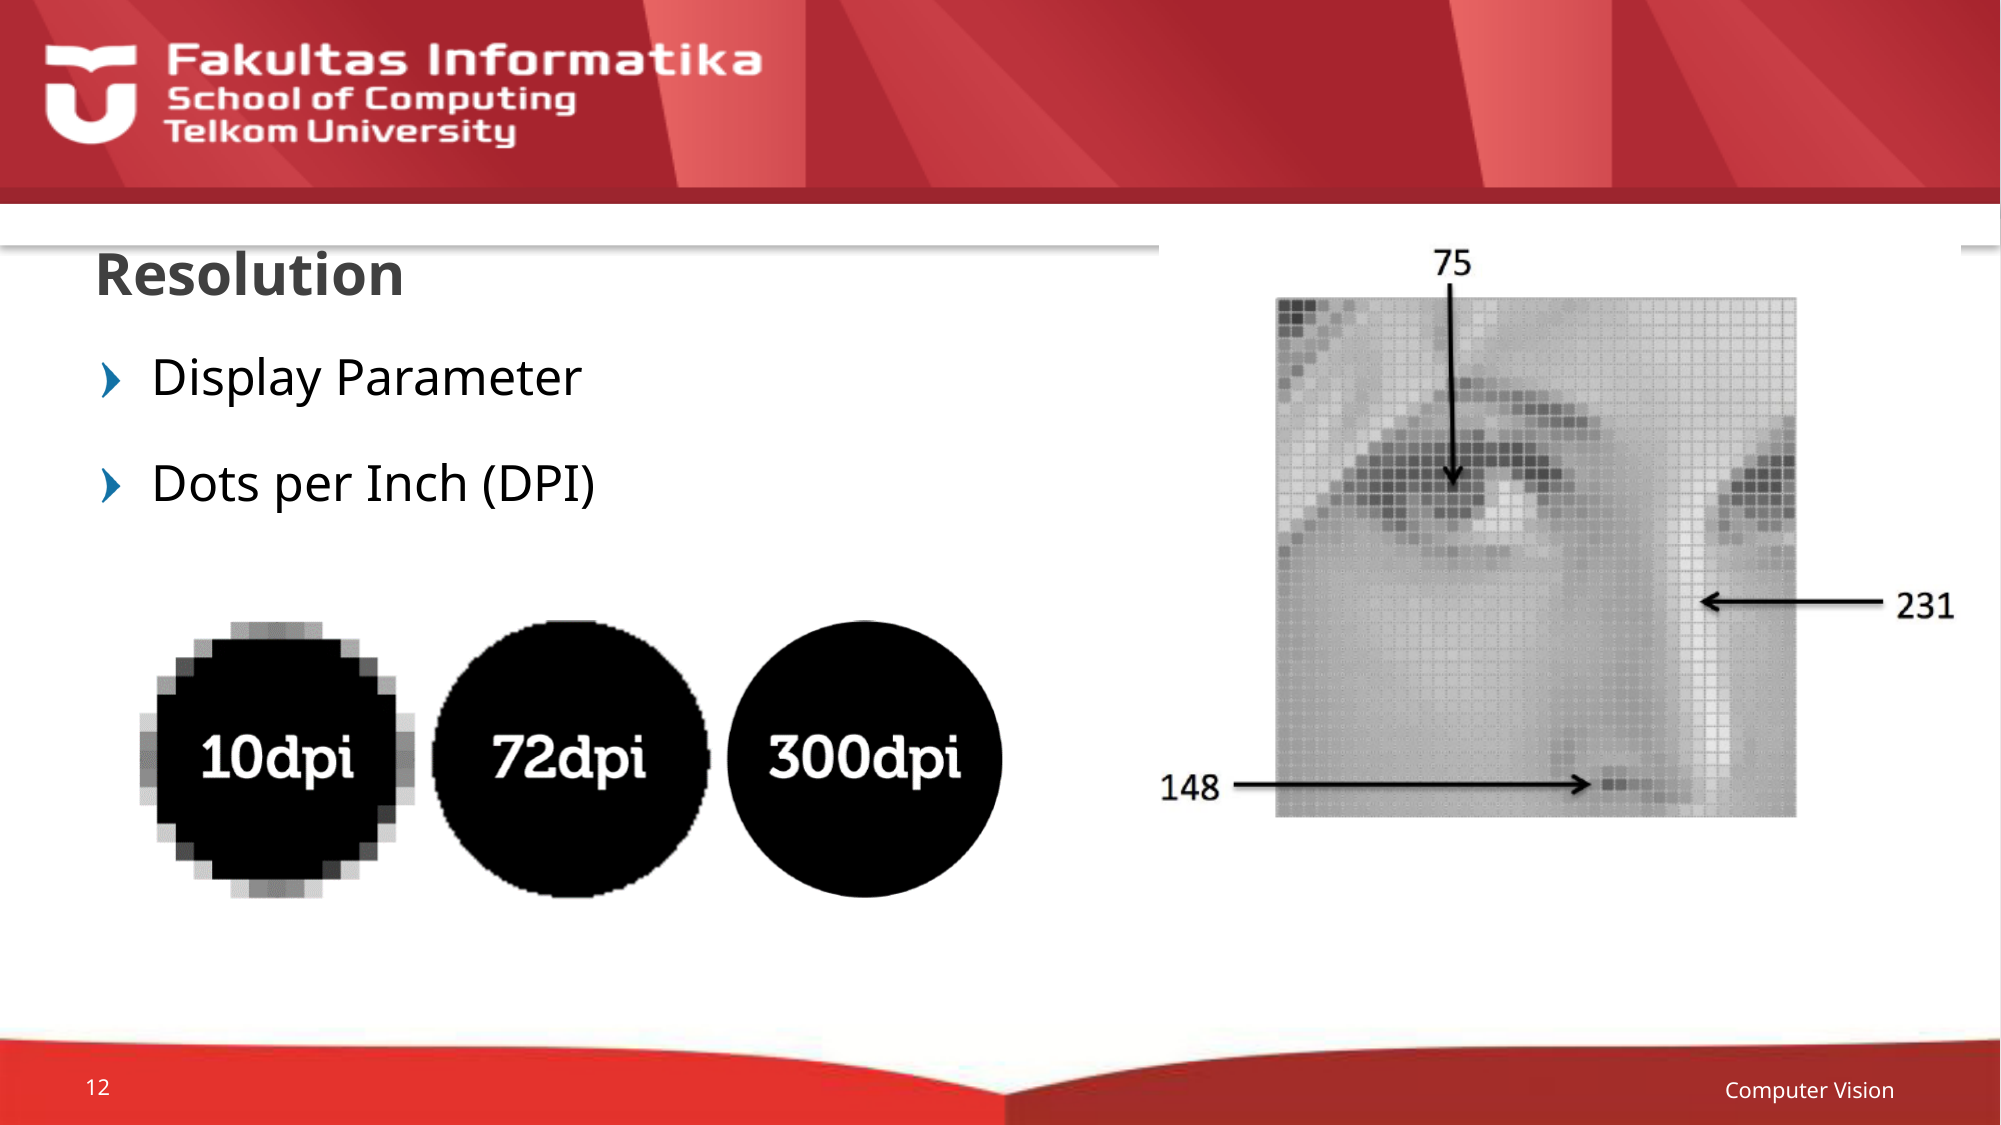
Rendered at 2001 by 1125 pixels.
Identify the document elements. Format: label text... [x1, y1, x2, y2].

slide_number 12 [85, 1058, 164, 1119]
picture [0, 0, 2001, 1125]
picture [1159, 235, 1961, 837]
picture [95, 351, 124, 400]
list Display Parameter Dots per Inch (DPI) [80, 329, 1902, 990]
title Resolution [79, 219, 1901, 325]
list Computer Vision [1185, 1058, 1911, 1119]
picture [124, 607, 1019, 918]
picture [95, 457, 124, 505]
